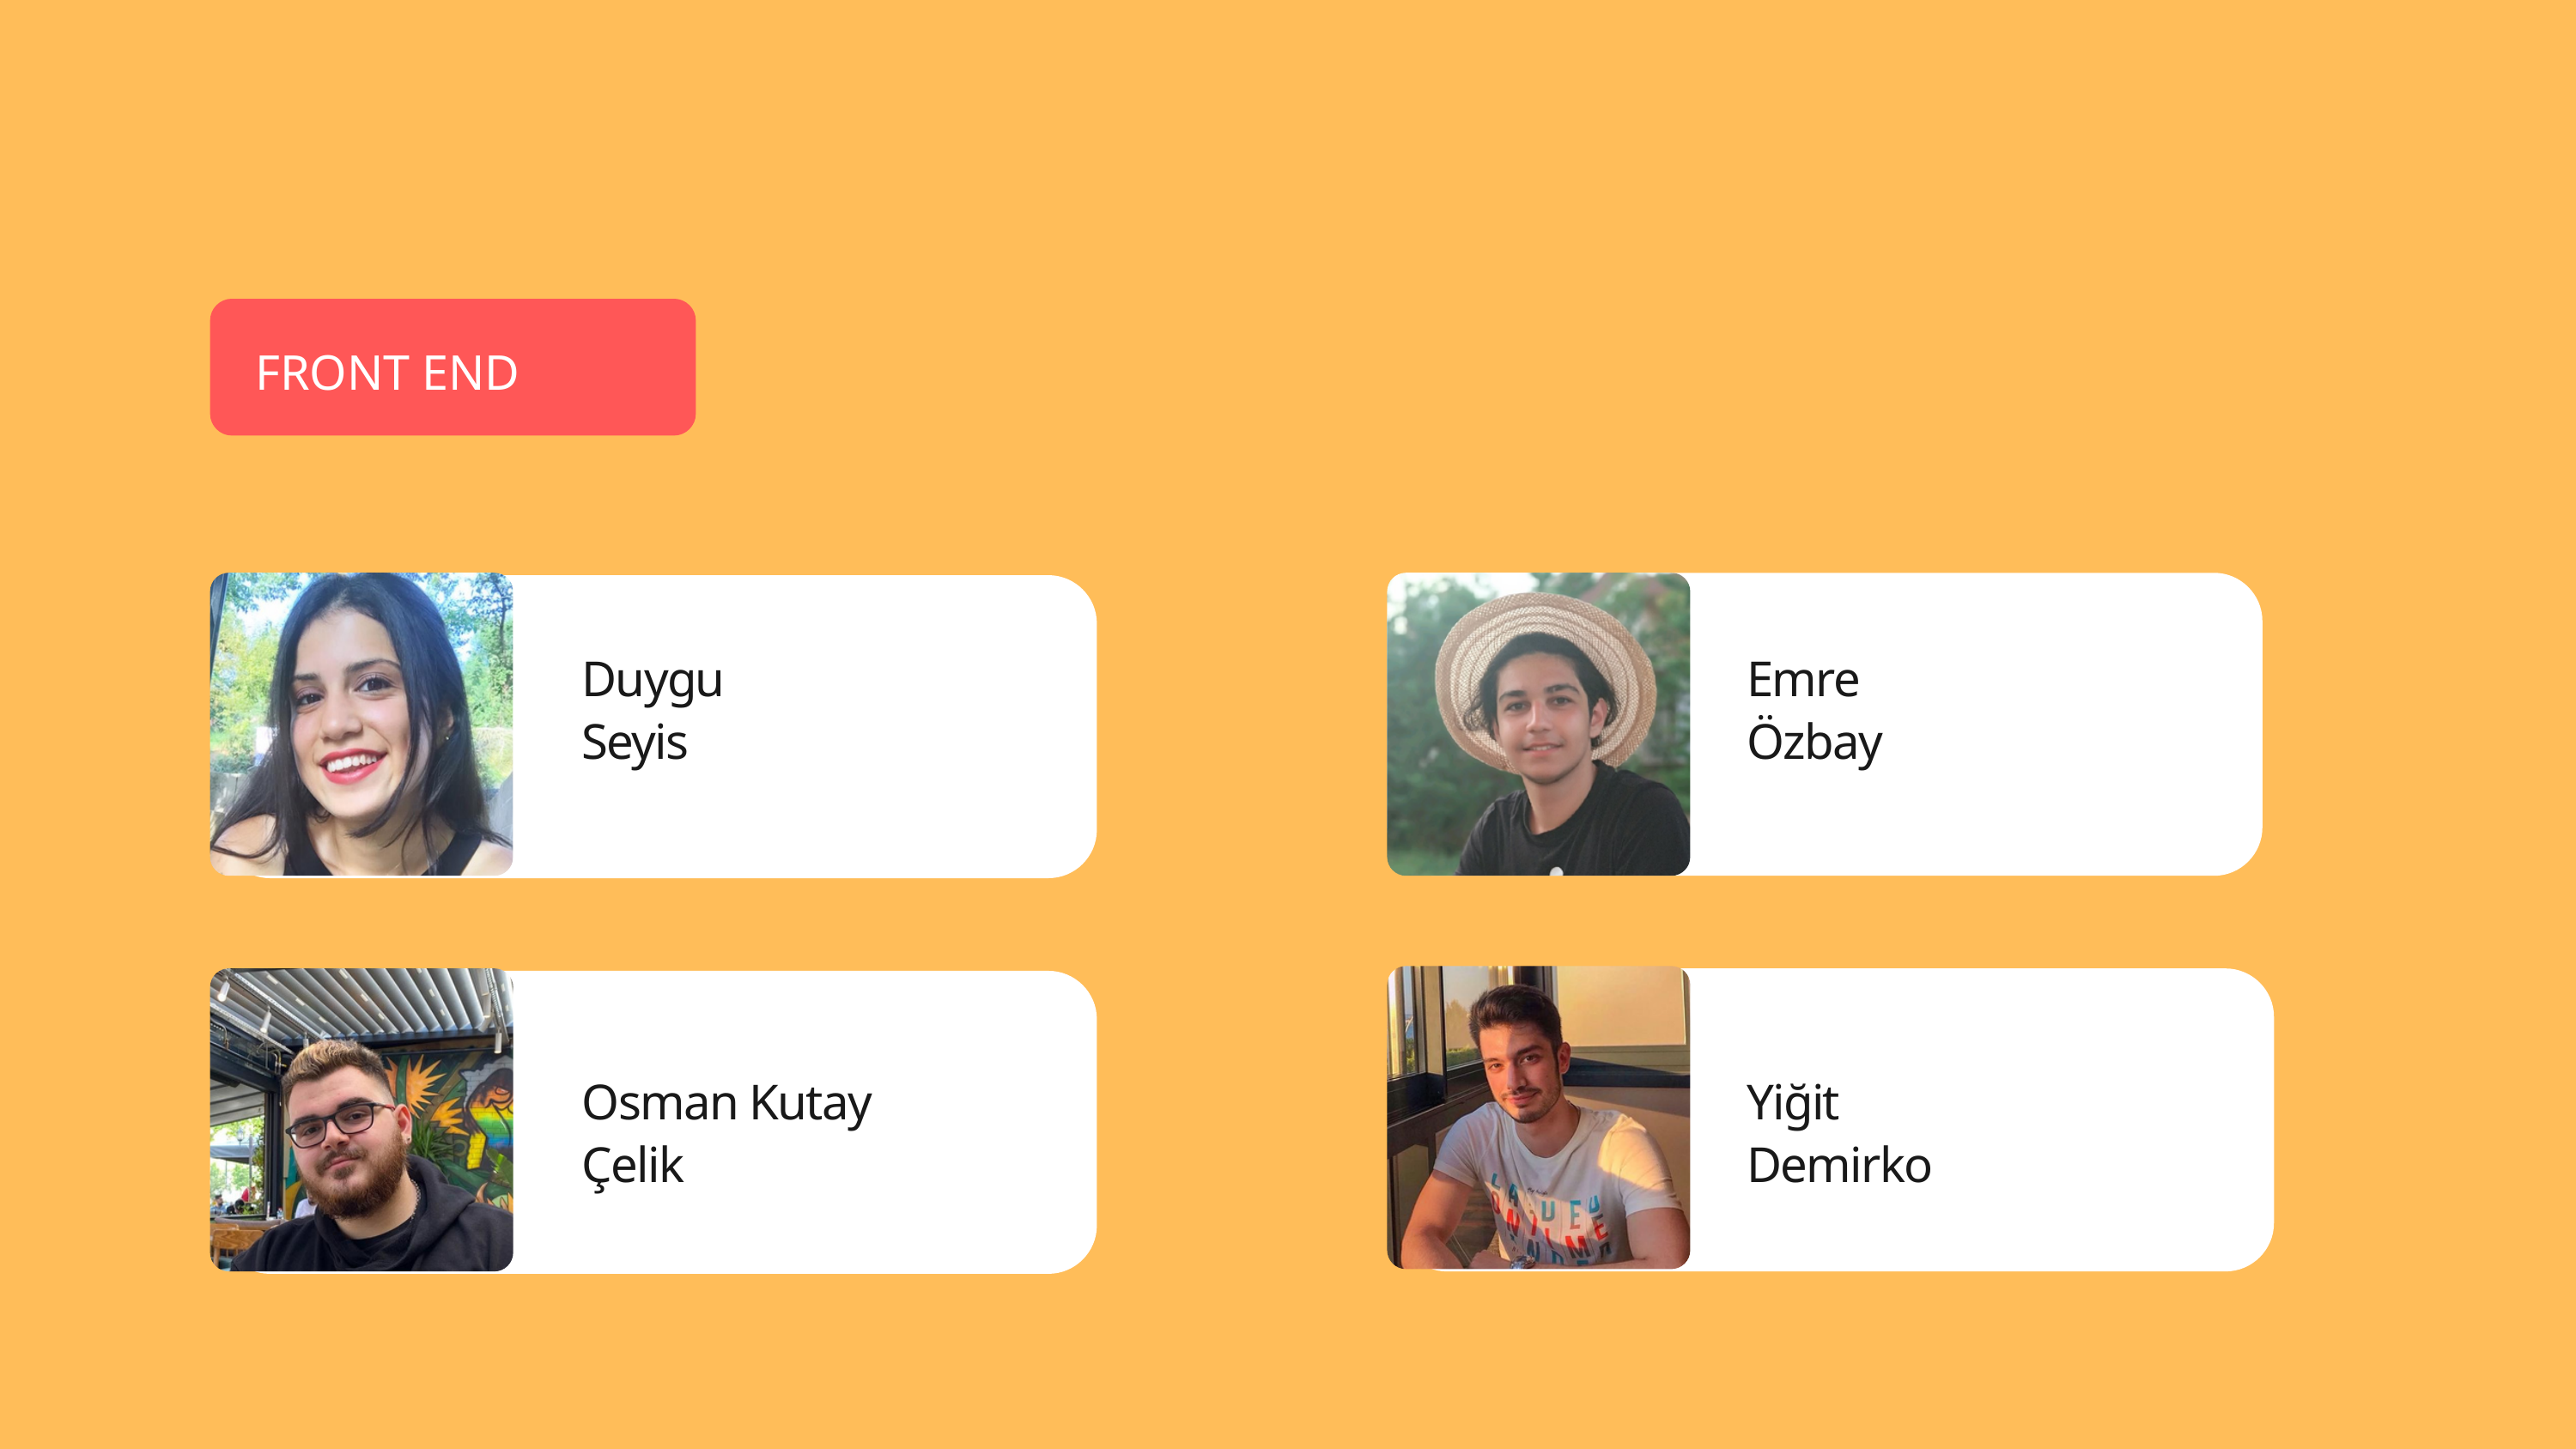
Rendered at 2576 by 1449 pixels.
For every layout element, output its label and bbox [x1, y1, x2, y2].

text_box [516, 574, 1097, 879]
text_box [581, 646, 867, 840]
text_box [210, 967, 513, 1272]
text_box [1747, 646, 2032, 840]
text_box [516, 970, 1097, 1275]
text_box [210, 298, 696, 436]
text_box [1693, 967, 2275, 1272]
text_box [581, 1066, 915, 1264]
text_box [1747, 1070, 2032, 1264]
text_box [1387, 966, 1691, 1270]
text_box [210, 572, 513, 876]
text_box [1691, 572, 2263, 876]
text_box [1387, 572, 1691, 876]
